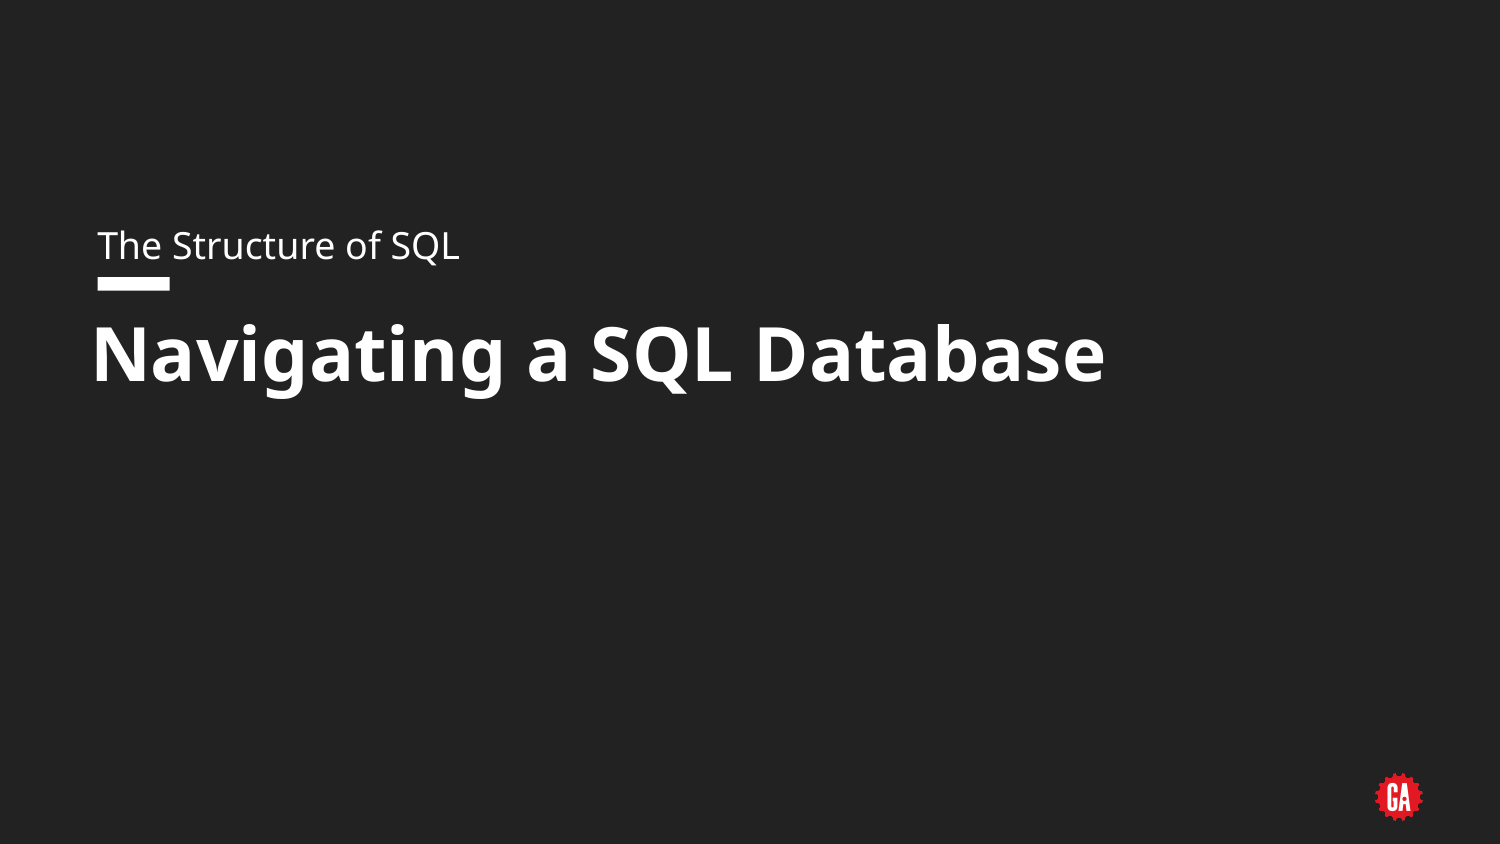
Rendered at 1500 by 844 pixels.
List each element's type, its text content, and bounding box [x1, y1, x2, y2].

subtitle The Structure of SQL [82, 200, 1306, 268]
title Navigating a SQL Database [75, 291, 1314, 394]
picture [1373, 771, 1425, 823]
